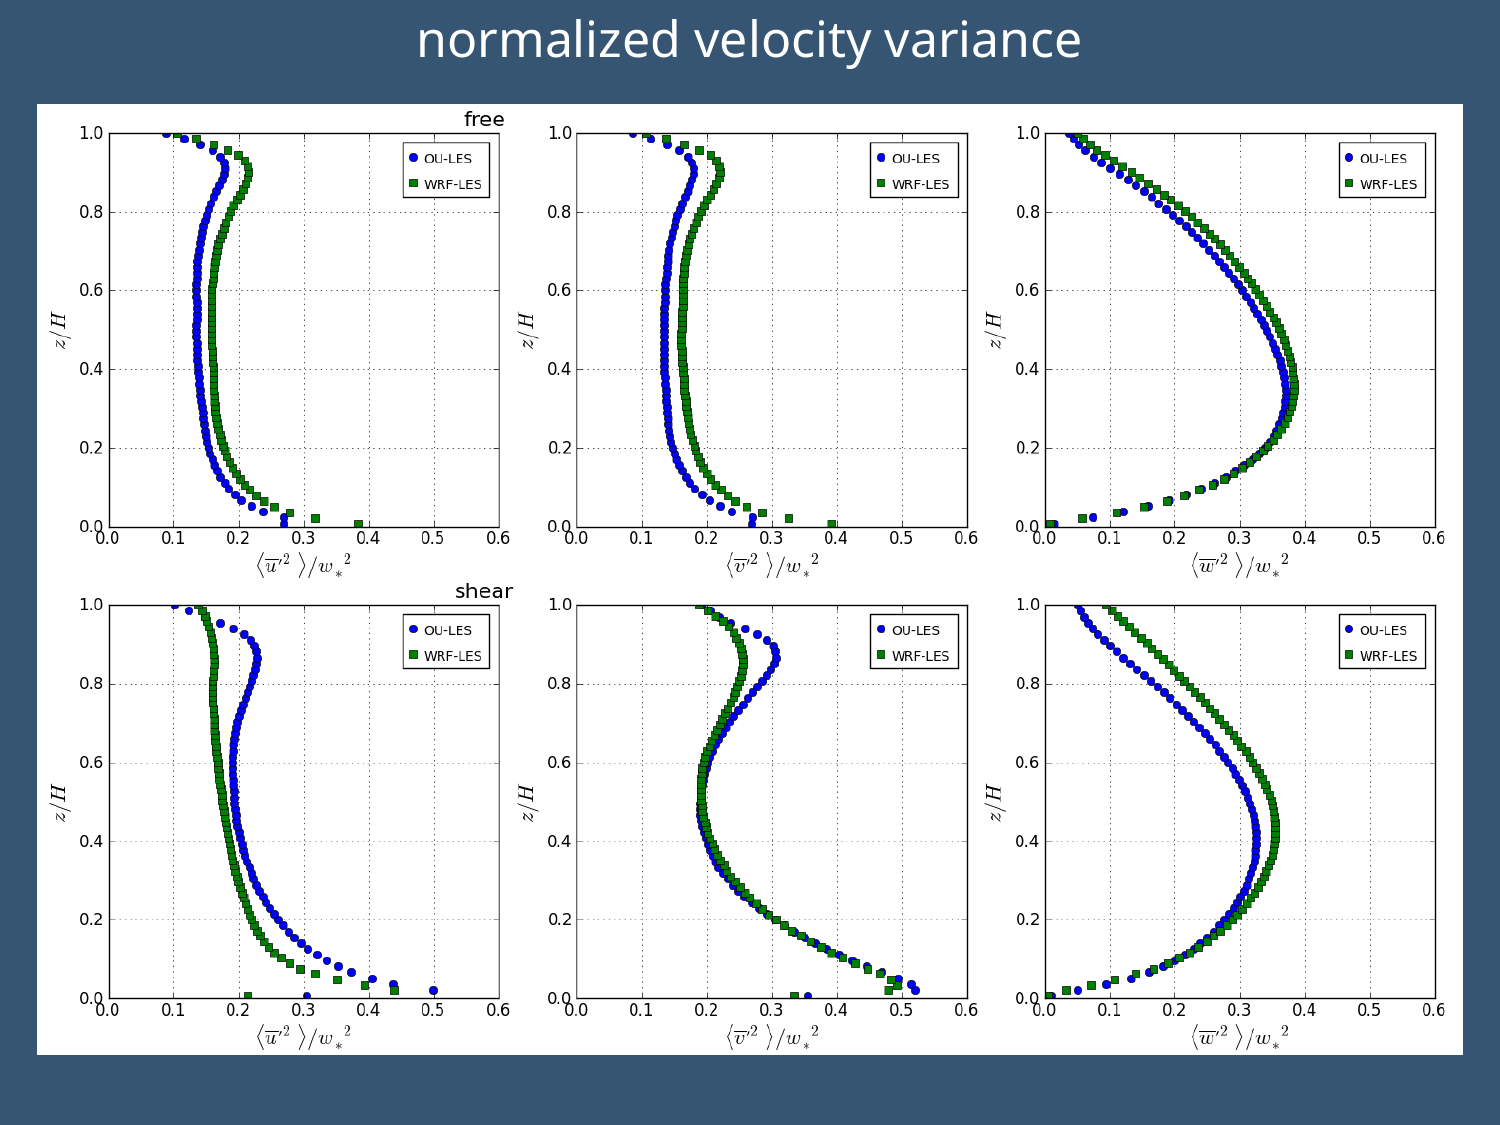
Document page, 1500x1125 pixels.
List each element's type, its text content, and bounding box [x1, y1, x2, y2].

picture [37, 104, 1463, 1056]
title normalized velocity variance [0, 0, 1500, 75]
